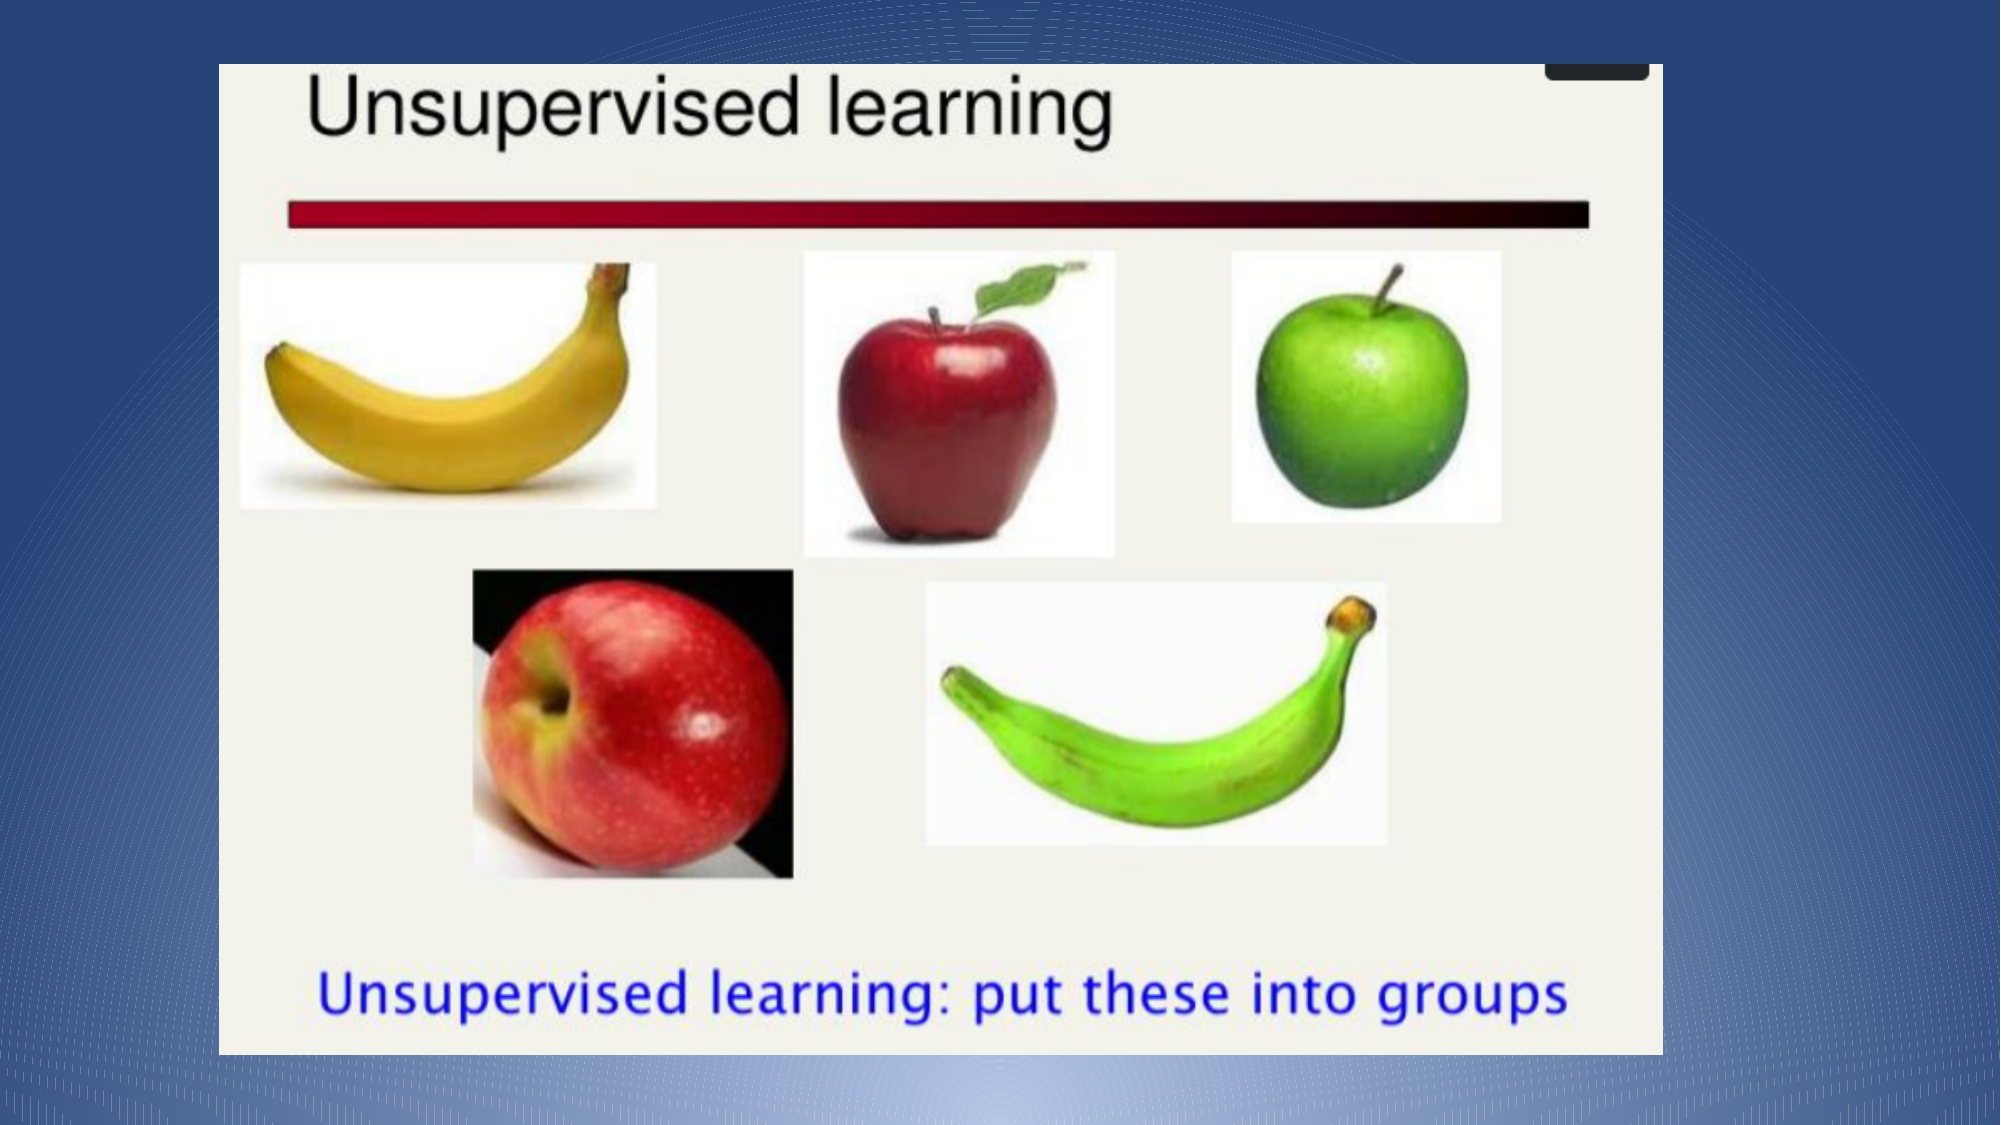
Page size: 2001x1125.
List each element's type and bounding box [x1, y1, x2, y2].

picture [219, 64, 1664, 1055]
